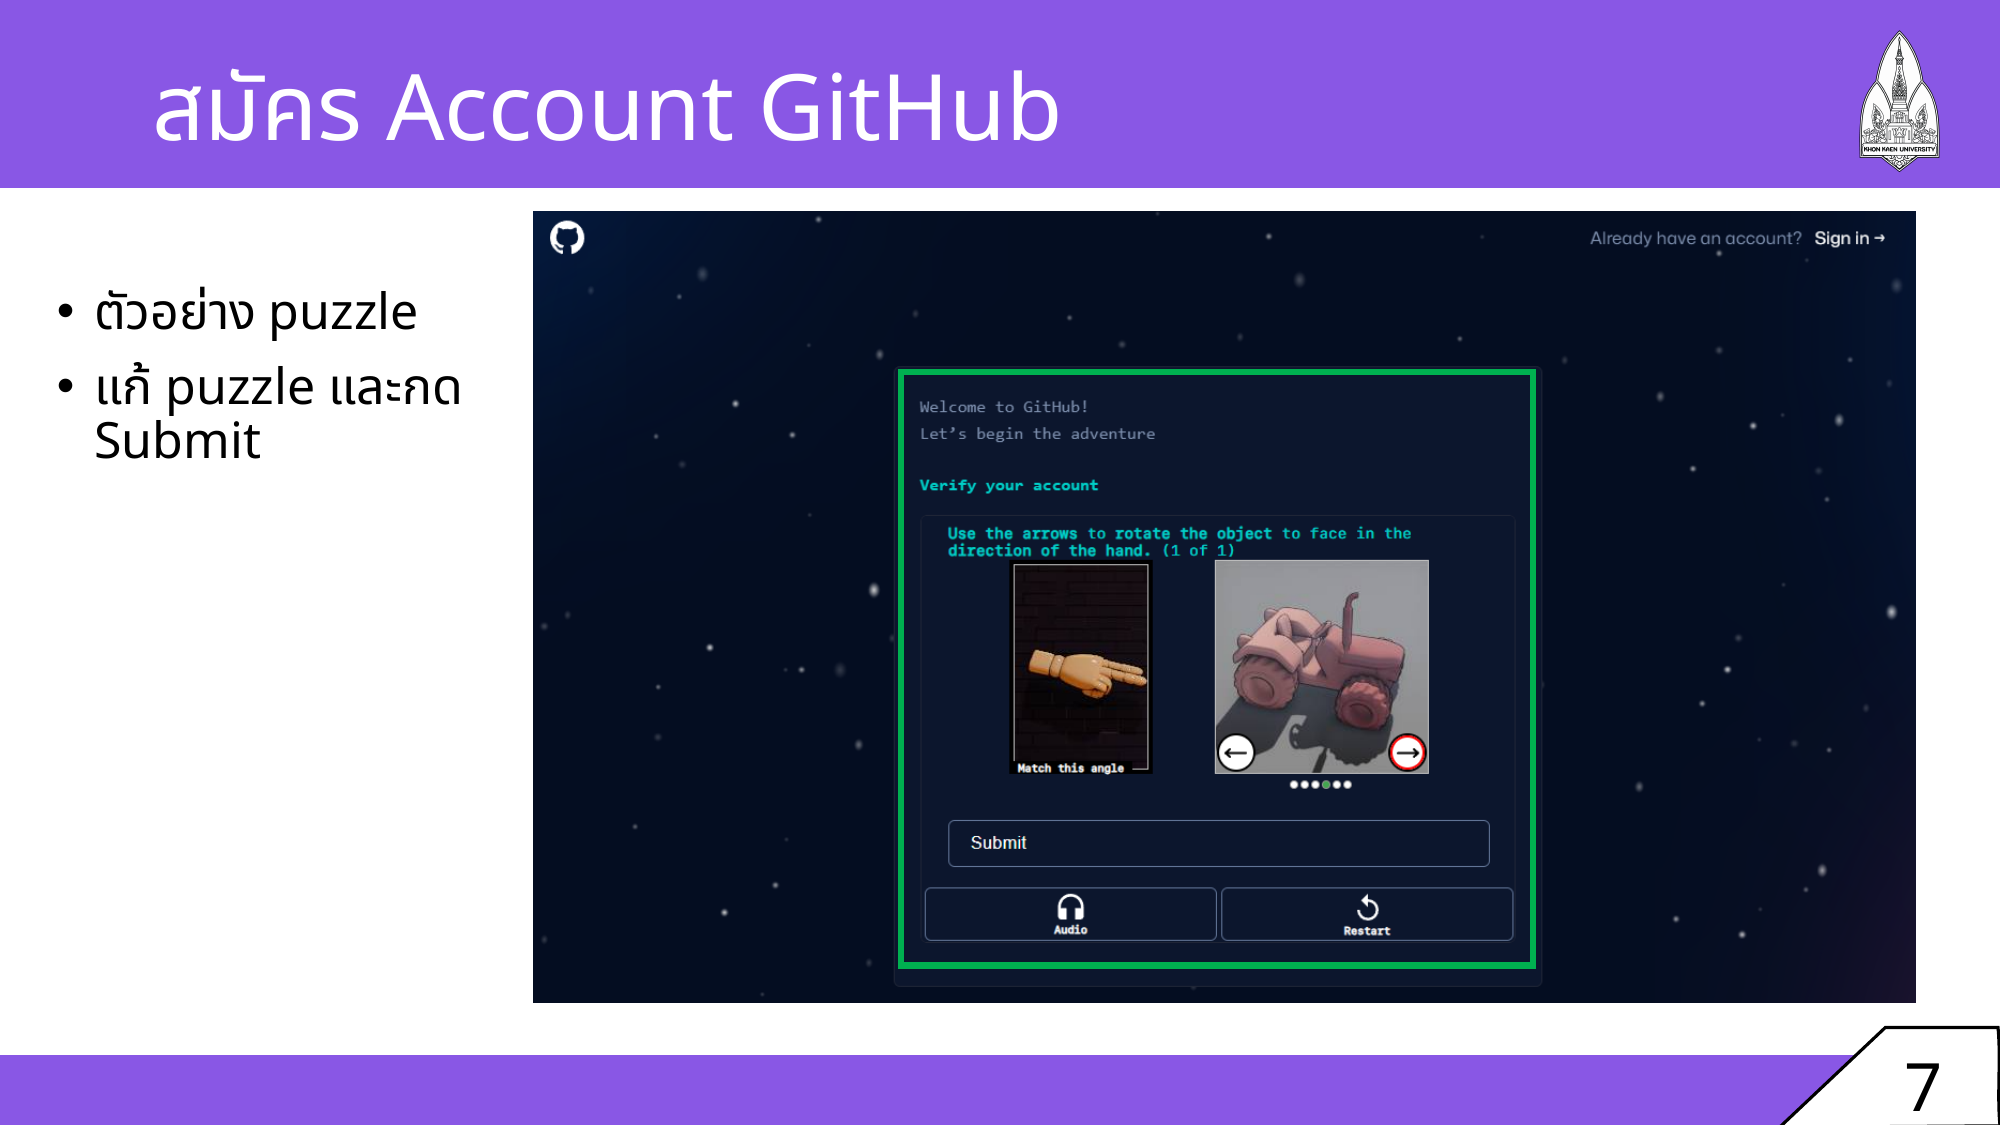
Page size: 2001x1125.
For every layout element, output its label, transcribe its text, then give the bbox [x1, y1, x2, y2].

title สมัคร Account GitHub [137, 1, 1863, 219]
text_box [0, 0, 2000, 188]
list ตัวอย่าง puzzle แก้ puzzle และกด Submit [41, 279, 520, 993]
text_box [0, 1055, 1852, 1125]
picture [532, 210, 1916, 1004]
text_box [1779, 1025, 2000, 1125]
text_box 7 [1889, 1037, 1942, 1125]
picture [1812, 19, 1993, 187]
